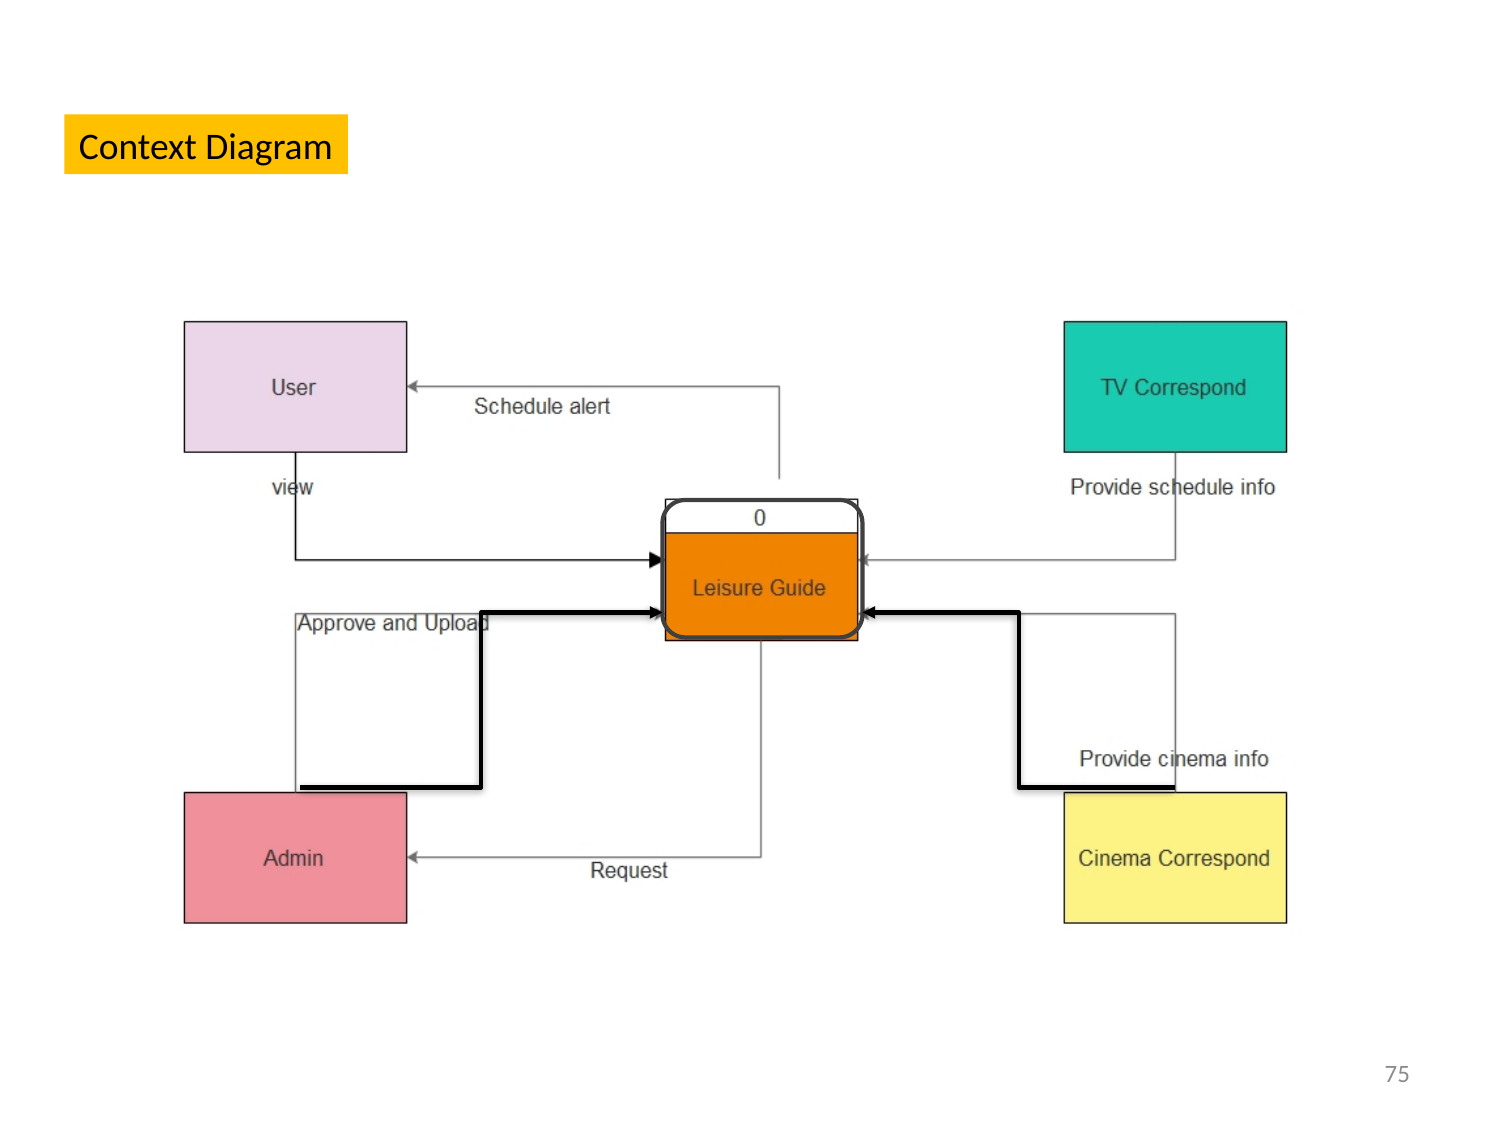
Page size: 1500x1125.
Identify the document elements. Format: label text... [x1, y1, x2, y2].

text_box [862, 612, 1176, 788]
picture [112, 262, 1388, 976]
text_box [299, 612, 663, 788]
slide_number 75 [1074, 1042, 1425, 1103]
text_box Context Diagram [64, 114, 348, 175]
